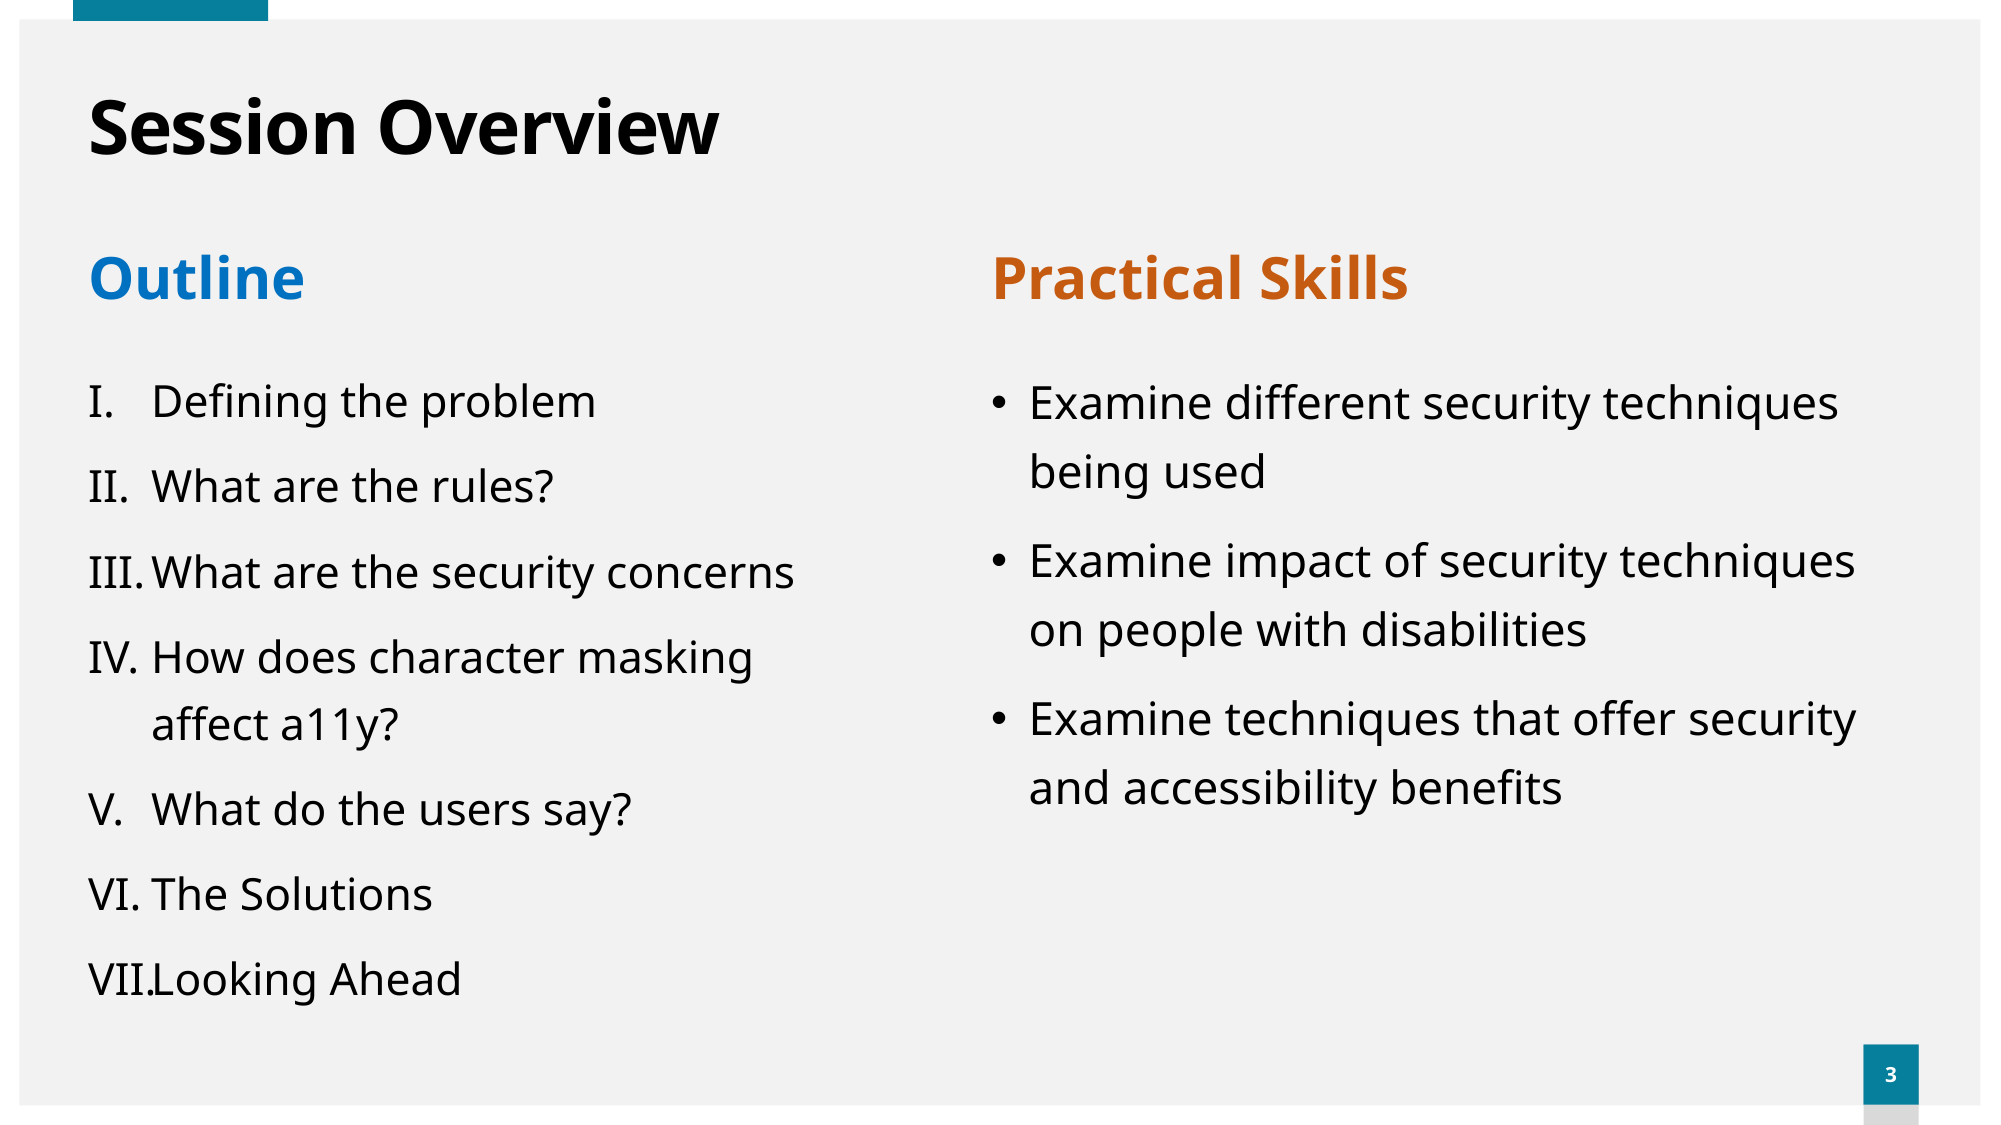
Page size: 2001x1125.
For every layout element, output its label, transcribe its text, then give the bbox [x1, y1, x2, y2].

list Practical Skills [976, 240, 1907, 320]
list Examine different security techniques being used Examine impact of security techniques on people with disabilities Examine techniques that offer security and accessibility benefits [976, 352, 1907, 1016]
title Session Overview [73, 82, 1907, 179]
list Defining the problem What are the rules? What are the security concerns How does character masking affect a11y? What do the users say? The Solutions Looking Ahead [73, 352, 877, 1016]
list Outline [73, 240, 944, 320]
